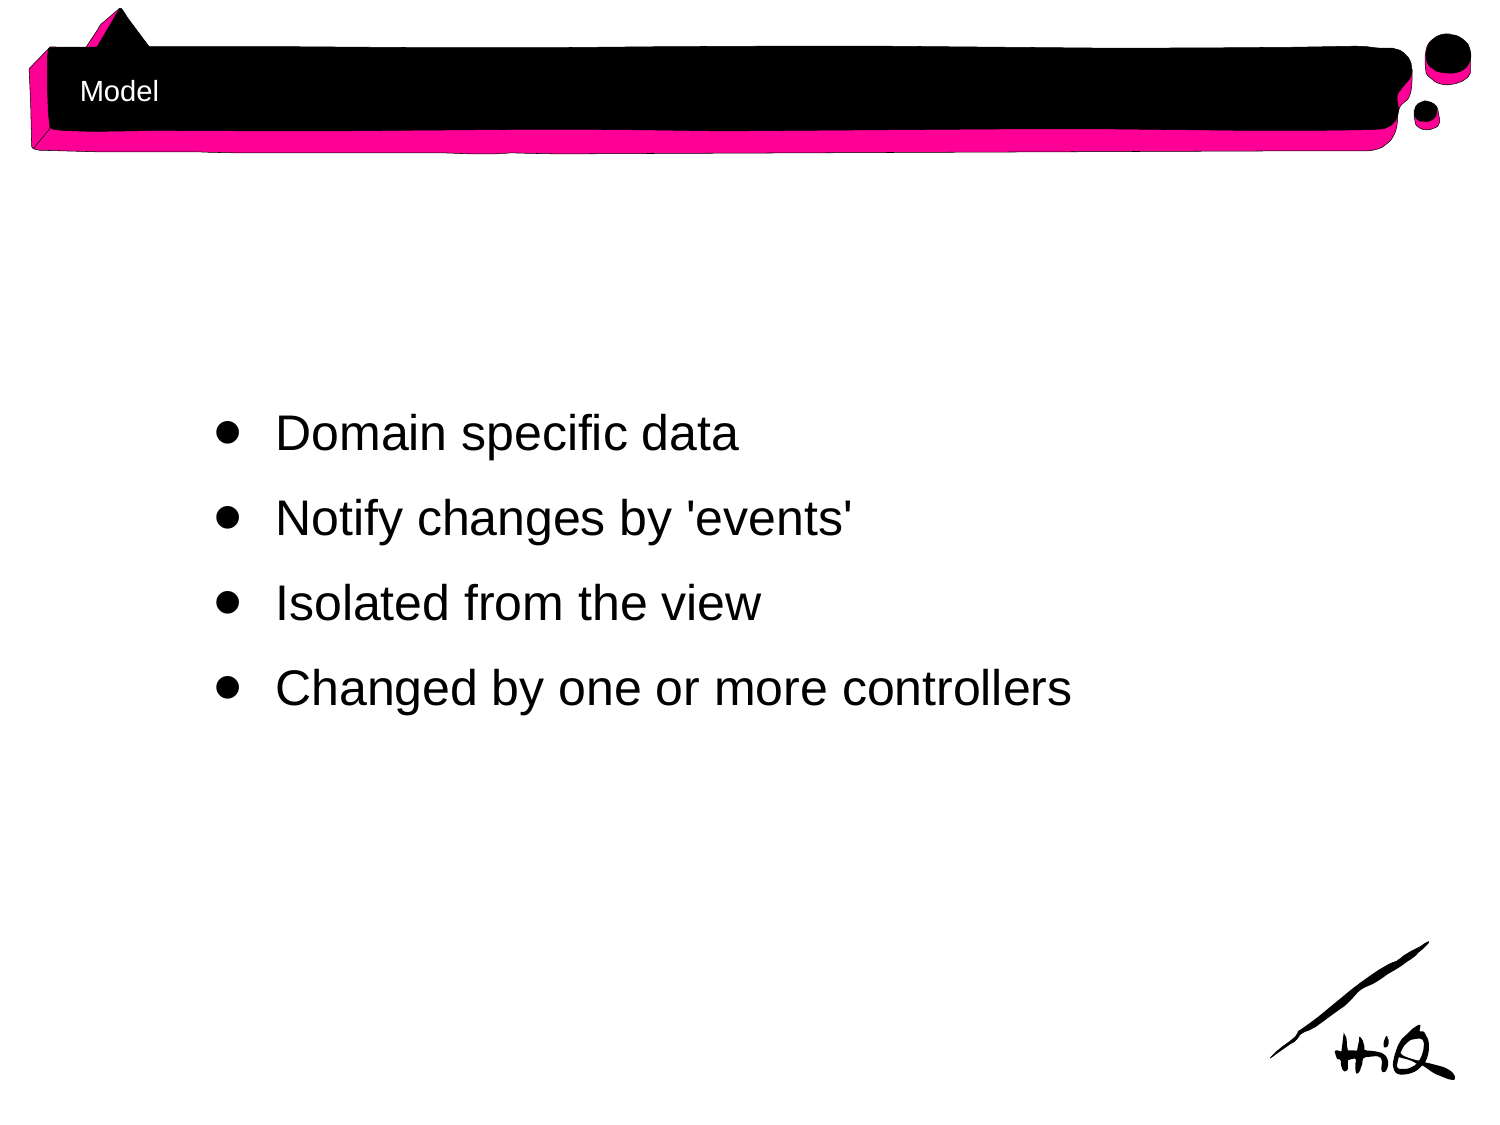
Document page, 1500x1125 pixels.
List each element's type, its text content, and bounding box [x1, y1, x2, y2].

text_box Domain specific data Notify changes by 'events' Isolated from the view Changed by one or more controllers [185, 315, 1244, 808]
title Model [64, 54, 1365, 126]
